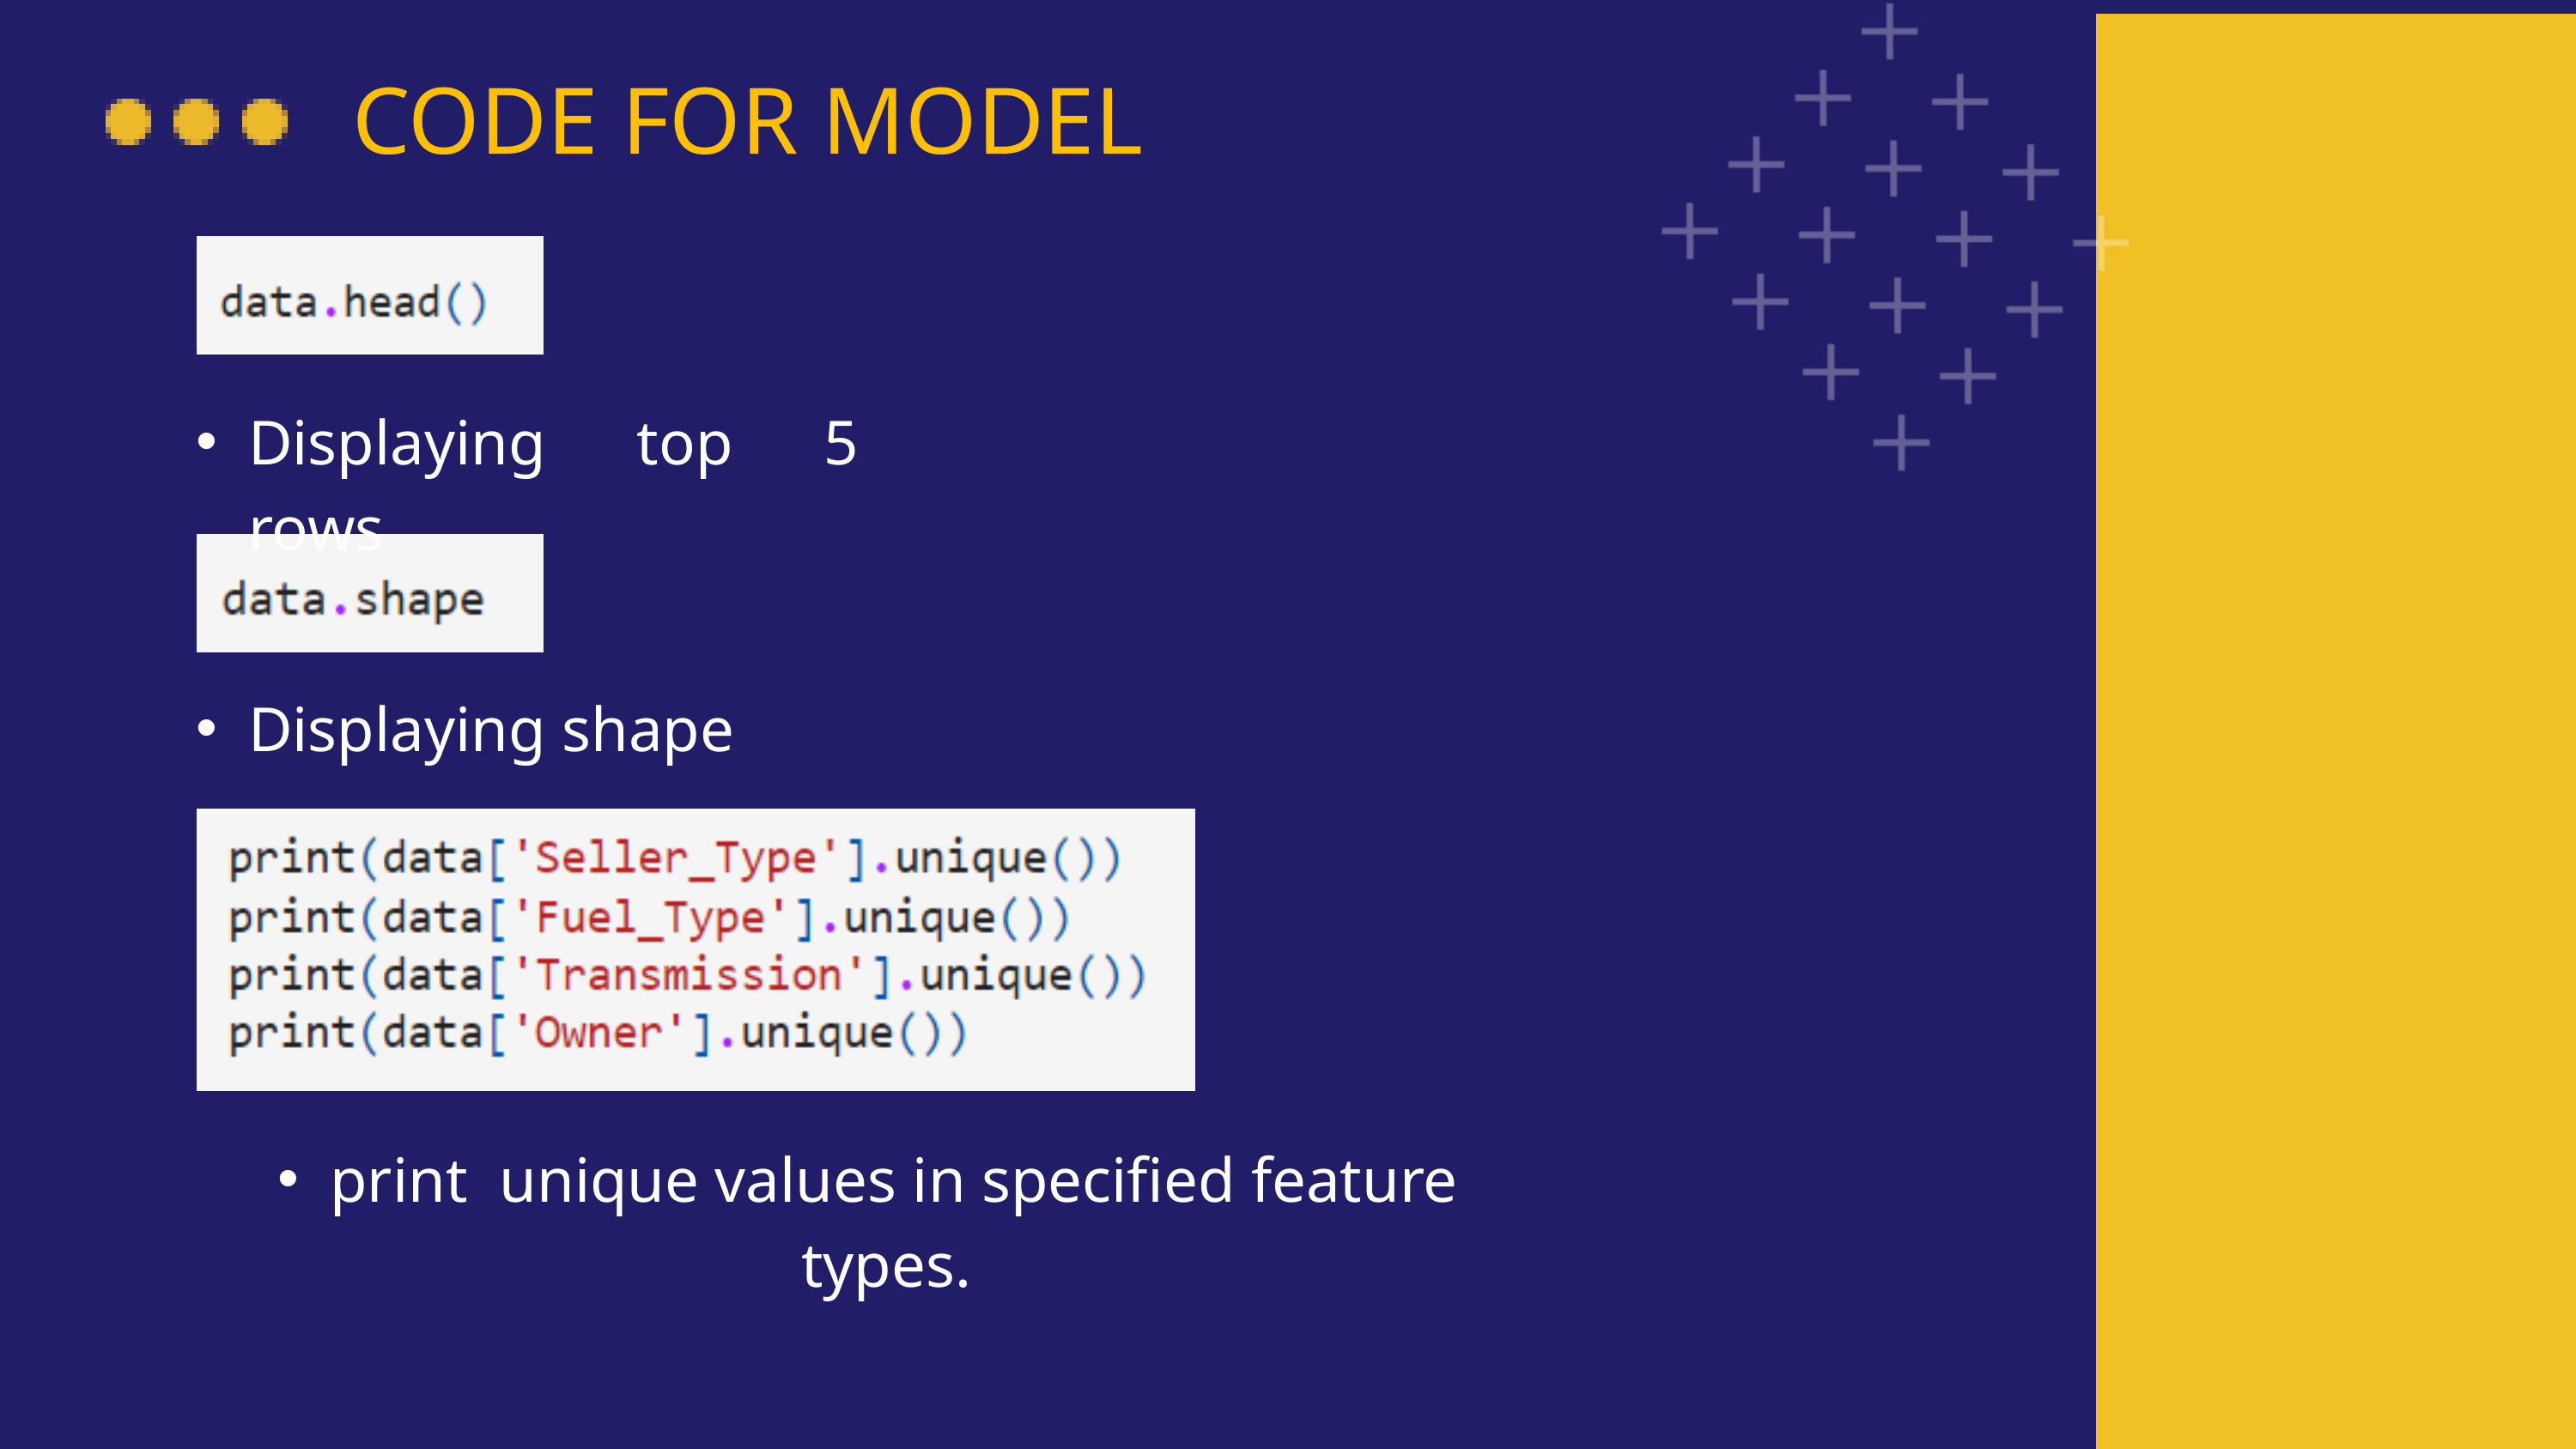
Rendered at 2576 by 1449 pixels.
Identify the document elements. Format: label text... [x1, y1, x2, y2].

picture [106, 99, 288, 145]
text_box CODE FOR MODEL [352, 80, 1275, 173]
picture [196, 236, 544, 355]
text_box Displaying top 5 rows [144, 391, 860, 563]
text_box print unique values in specified feature types. [144, 1129, 1540, 1300]
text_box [2095, 13, 2576, 1449]
text_box Displaying shape [144, 678, 860, 764]
picture [196, 808, 1195, 1091]
picture [1722, 73, 2067, 401]
picture [196, 534, 544, 652]
